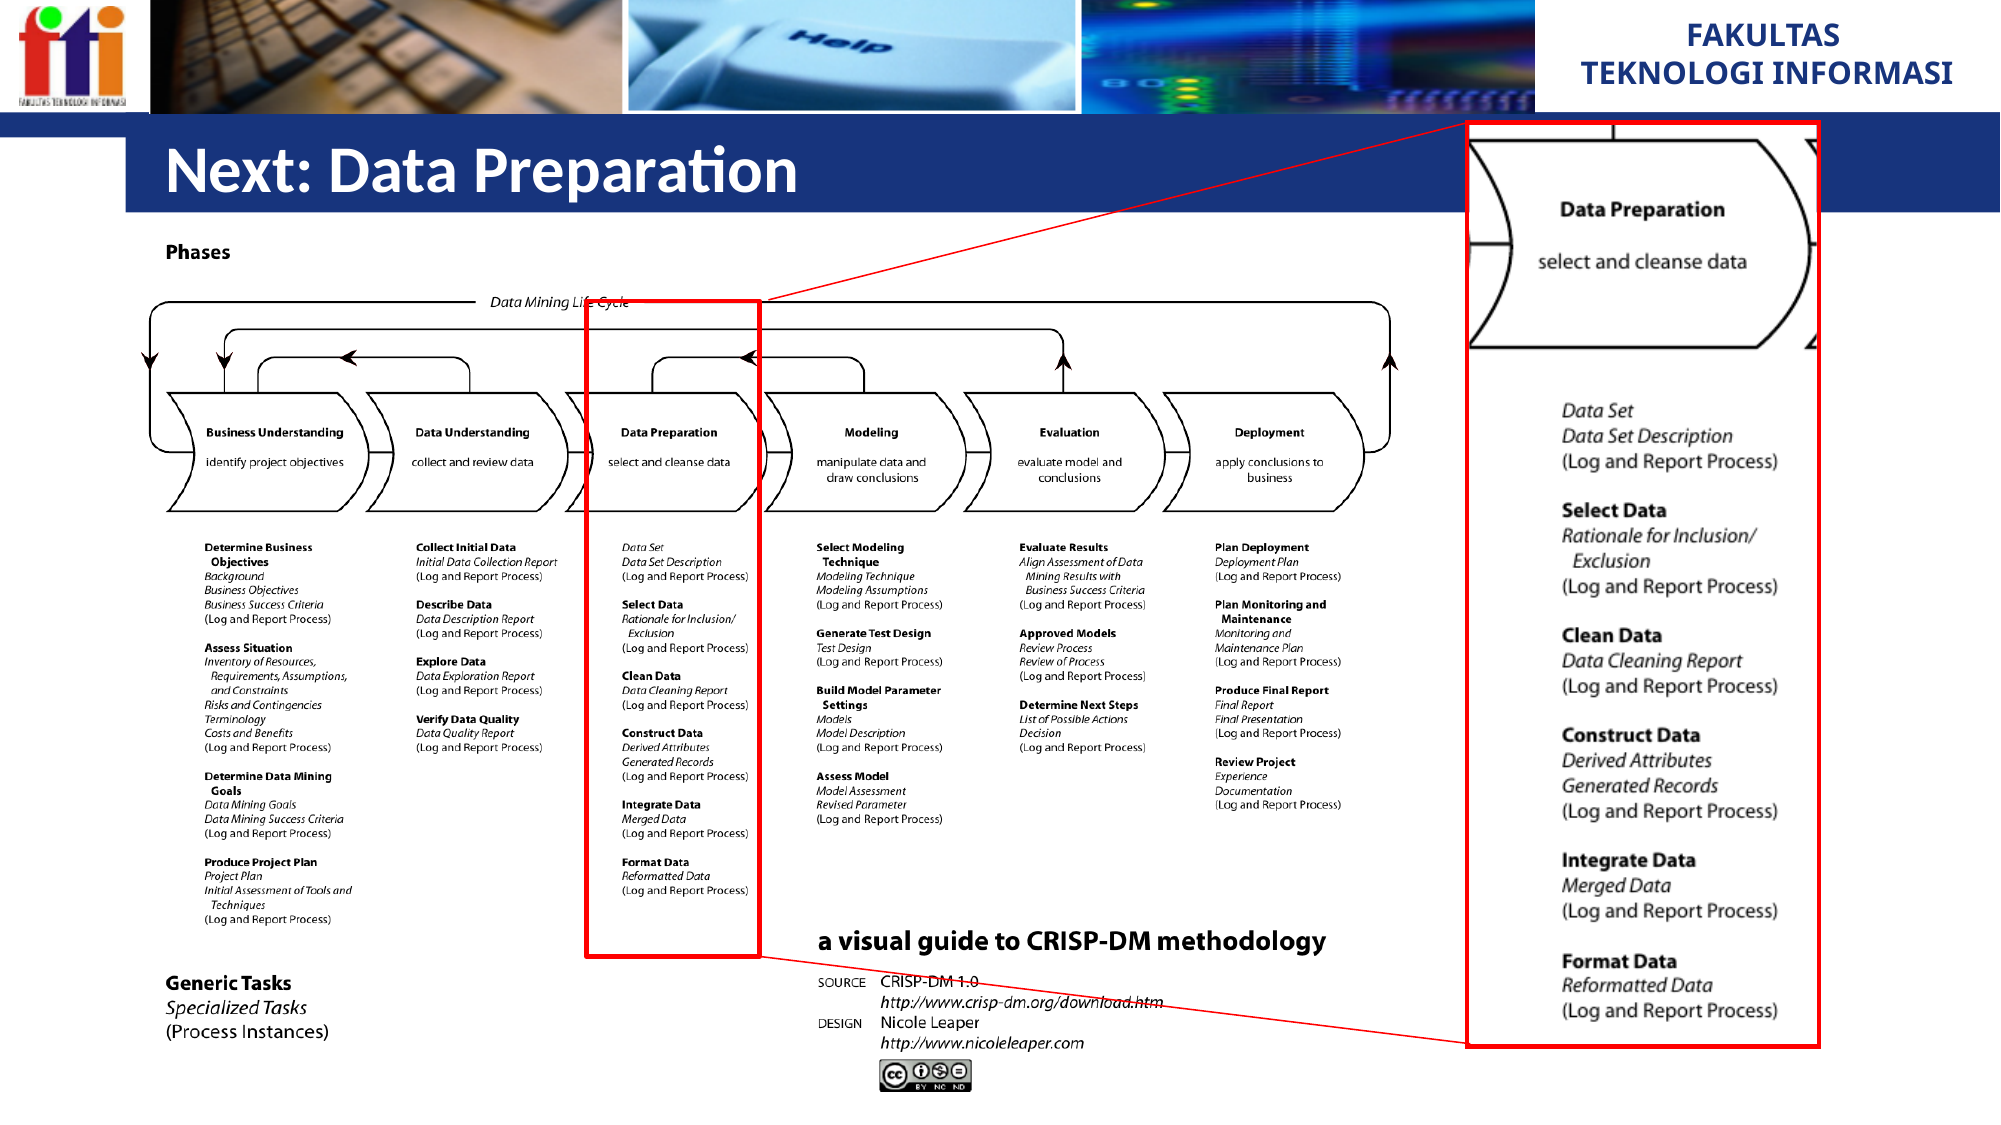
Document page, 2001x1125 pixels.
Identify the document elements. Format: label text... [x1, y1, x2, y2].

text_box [760, 956, 1471, 1044]
picture [149, 0, 1535, 114]
picture [1468, 124, 1817, 1045]
picture [19, 6, 126, 106]
title Next: Data Preparation [149, 119, 1934, 213]
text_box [768, 122, 1468, 301]
picture [125, 231, 1422, 1111]
